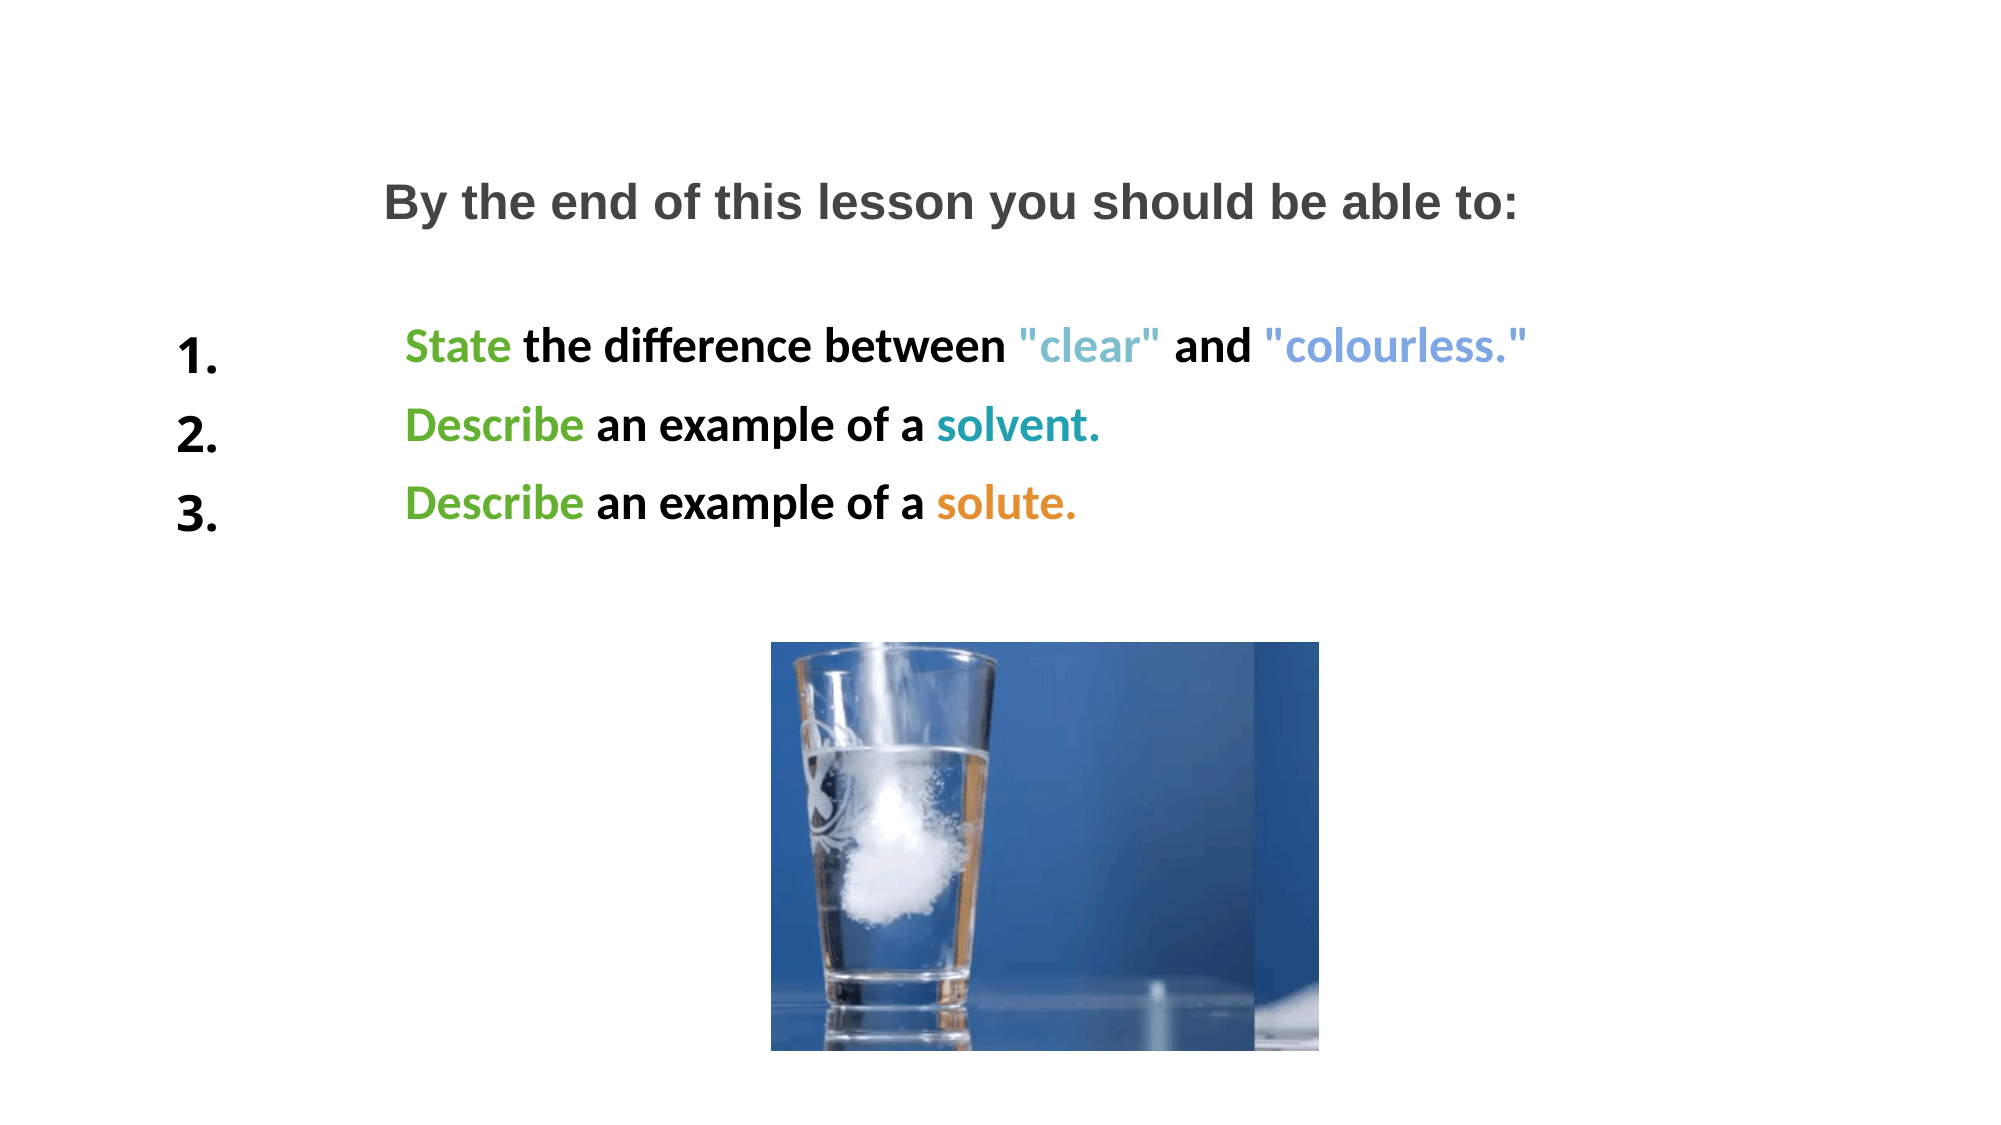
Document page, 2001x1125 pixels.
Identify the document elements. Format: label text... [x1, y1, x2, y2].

table_cell Describe an example of a solute. [396, 468, 1892, 547]
table_cell Describe an example of a solvent. [396, 389, 1892, 468]
picture [771, 642, 1319, 1051]
table_header 1. [167, 311, 396, 389]
text_box By the end of this lesson you should be able to: [166, 161, 1738, 357]
table_cell 3. [167, 468, 396, 547]
table_header State the difference between "clear" and "colourless." [396, 311, 1892, 389]
table_cell 2. [167, 389, 396, 468]
